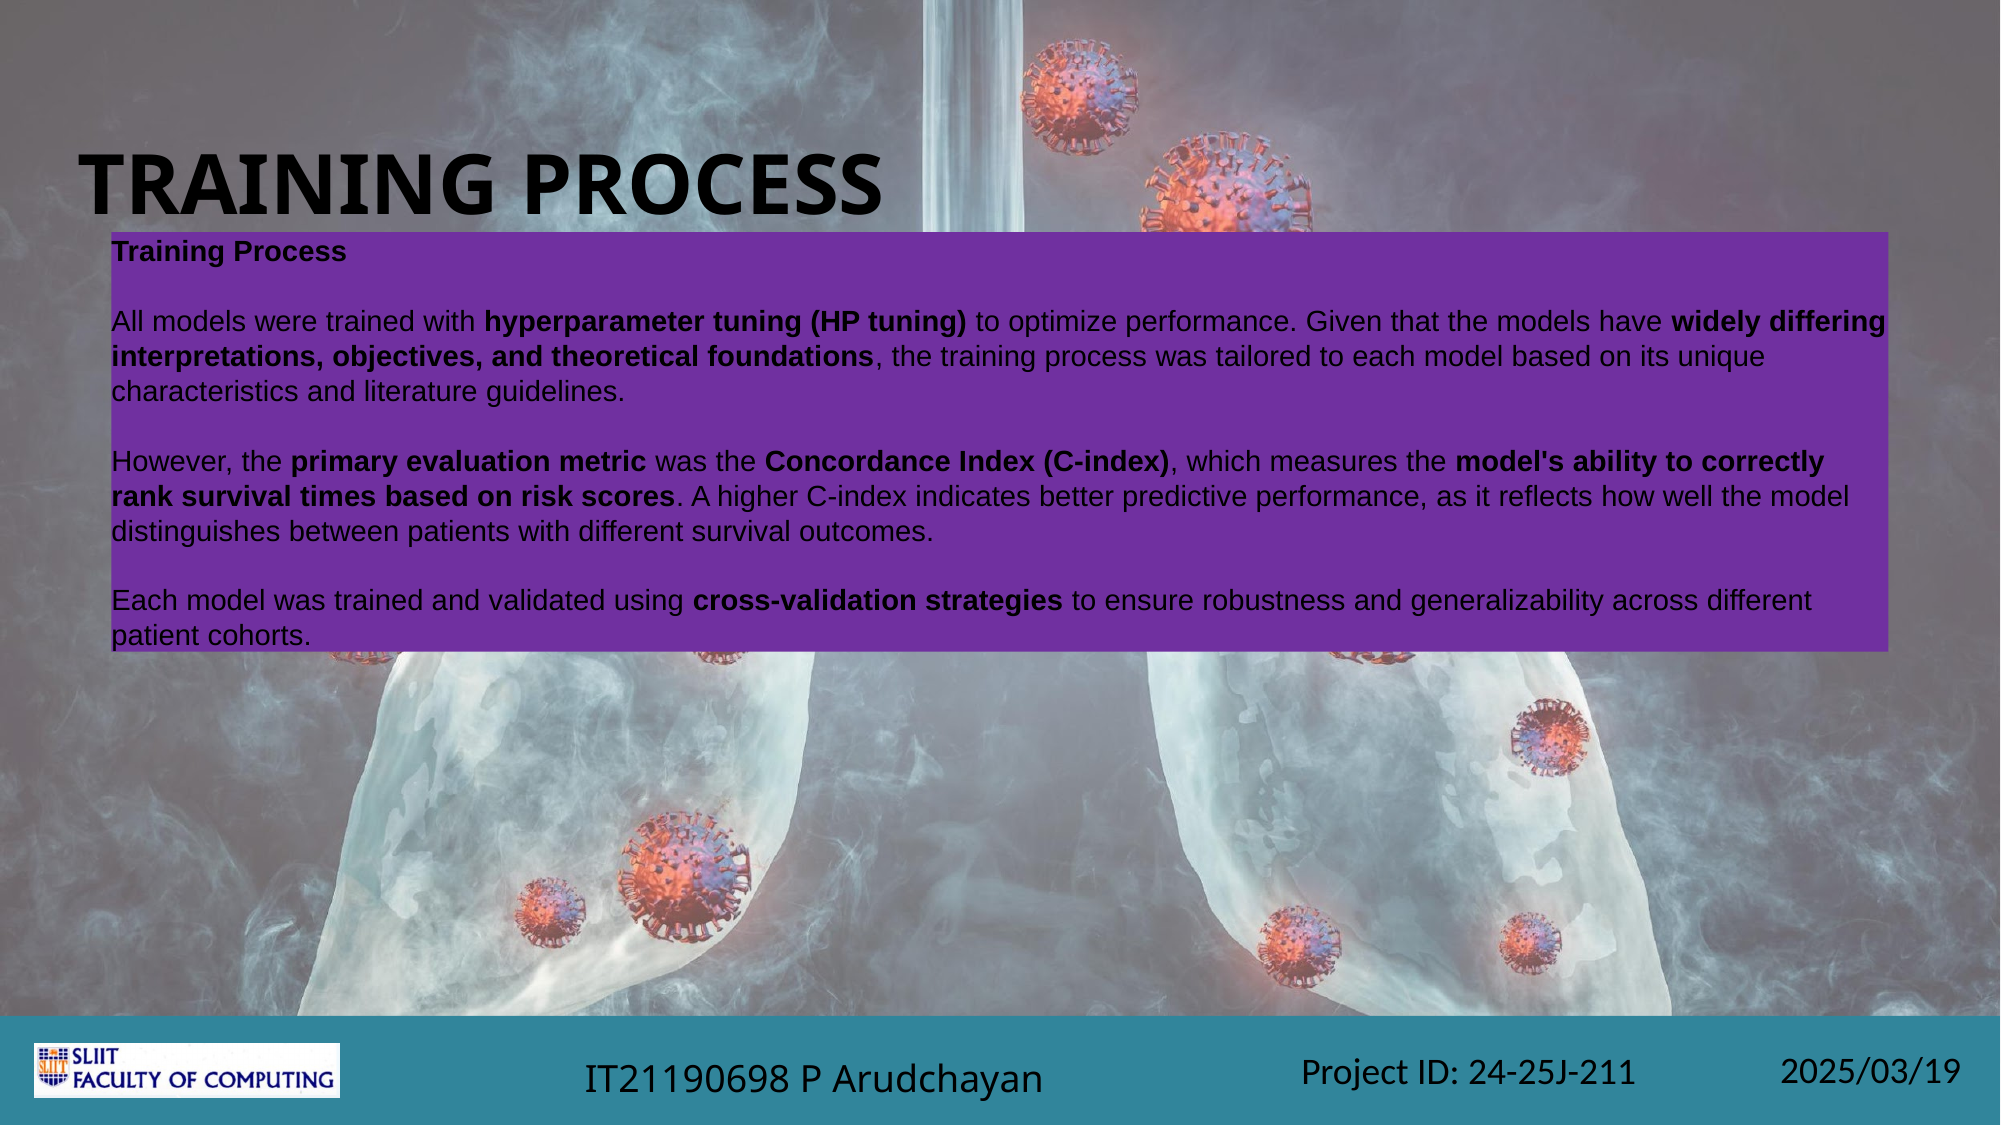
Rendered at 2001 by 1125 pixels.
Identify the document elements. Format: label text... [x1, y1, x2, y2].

picture [0, 0, 2001, 1125]
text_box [0, 1015, 2000, 1125]
text_box Training Process All models were trained with hyperparameter tuning (HP tuning) to optimize performance. Given that the models have widely differing interpretations, objectives, and theoretical foundations, the training process was tailored to each model based on its unique characteristics and literature guidelines. However, the primary evaluation metric was the Concordance Index (C-index), which measures the model's ability to correctly rank survival times based on risk scores. A higher C-index indicates better predictive performance, as it reflects how well the model distinguishes between patients with different survival outcomes. Each model was trained and validated using cross-validation strategies to ensure robustness and generalizability across different patient cohorts. [111, 232, 1889, 652]
text_box TRAINING PROCESS [75, 129, 1194, 232]
